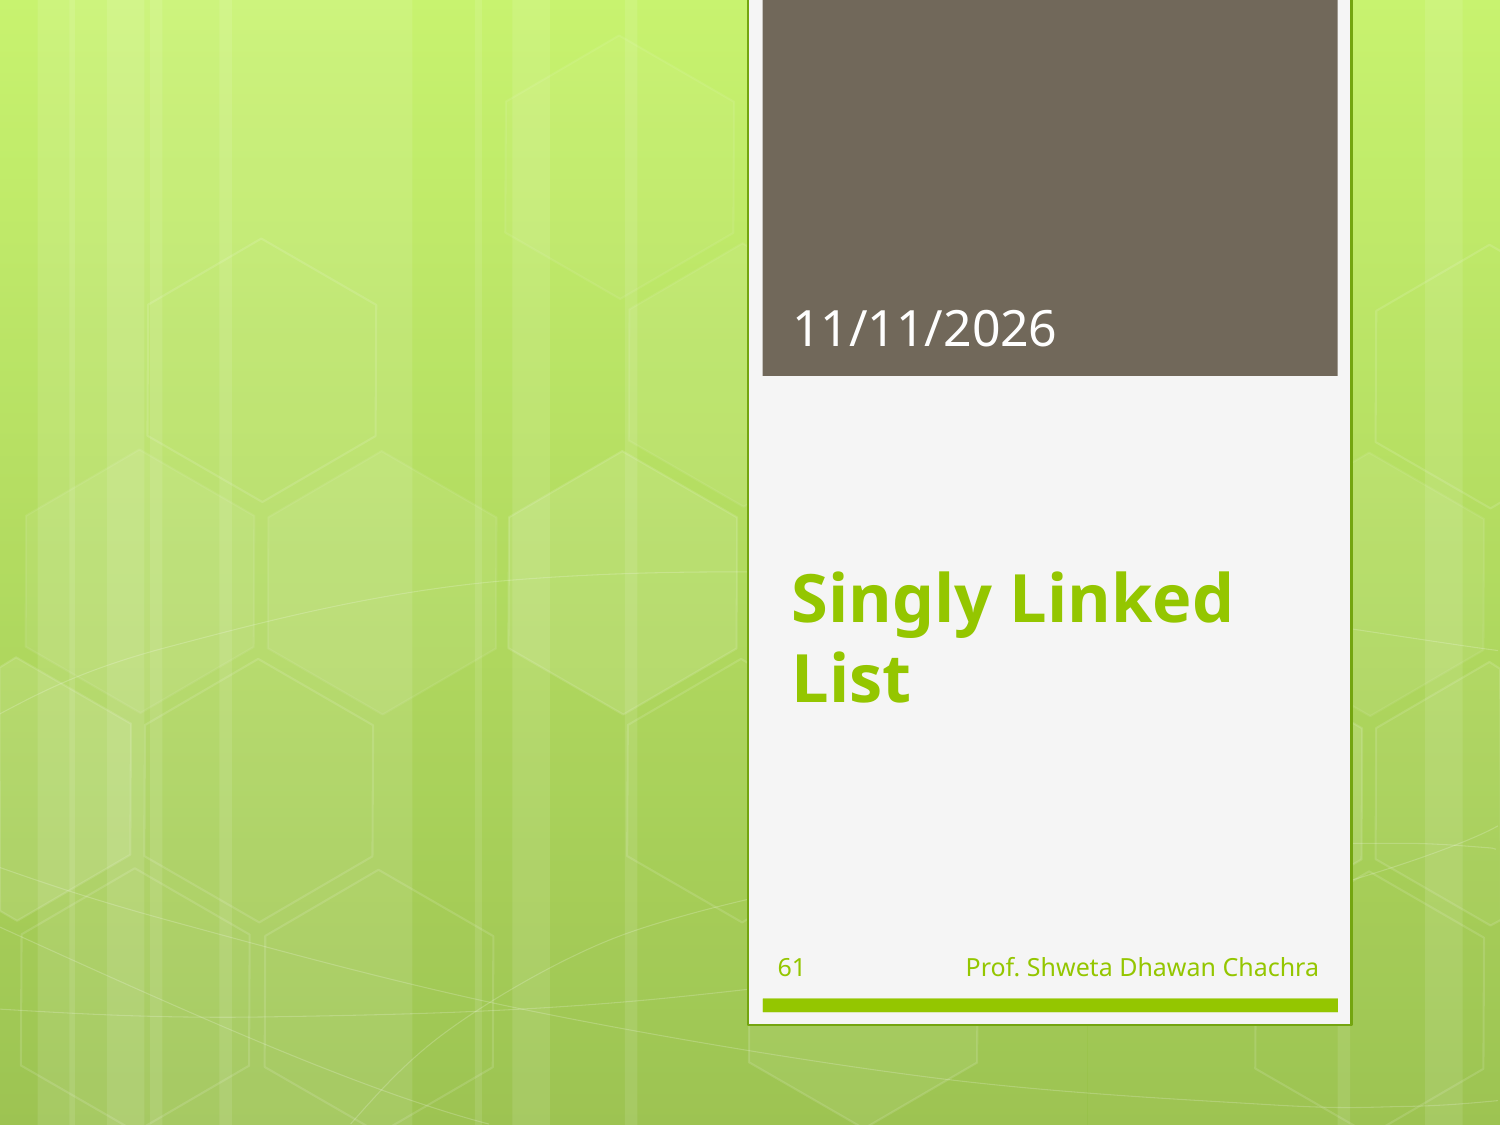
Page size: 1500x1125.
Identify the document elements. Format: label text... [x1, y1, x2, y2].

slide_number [777, 248, 1128, 372]
slide_number 61 [762, 938, 869, 999]
title Singly Linked List [776, 444, 1329, 724]
footer Prof. Shweta Dhawan Chachra [870, 938, 1335, 999]
